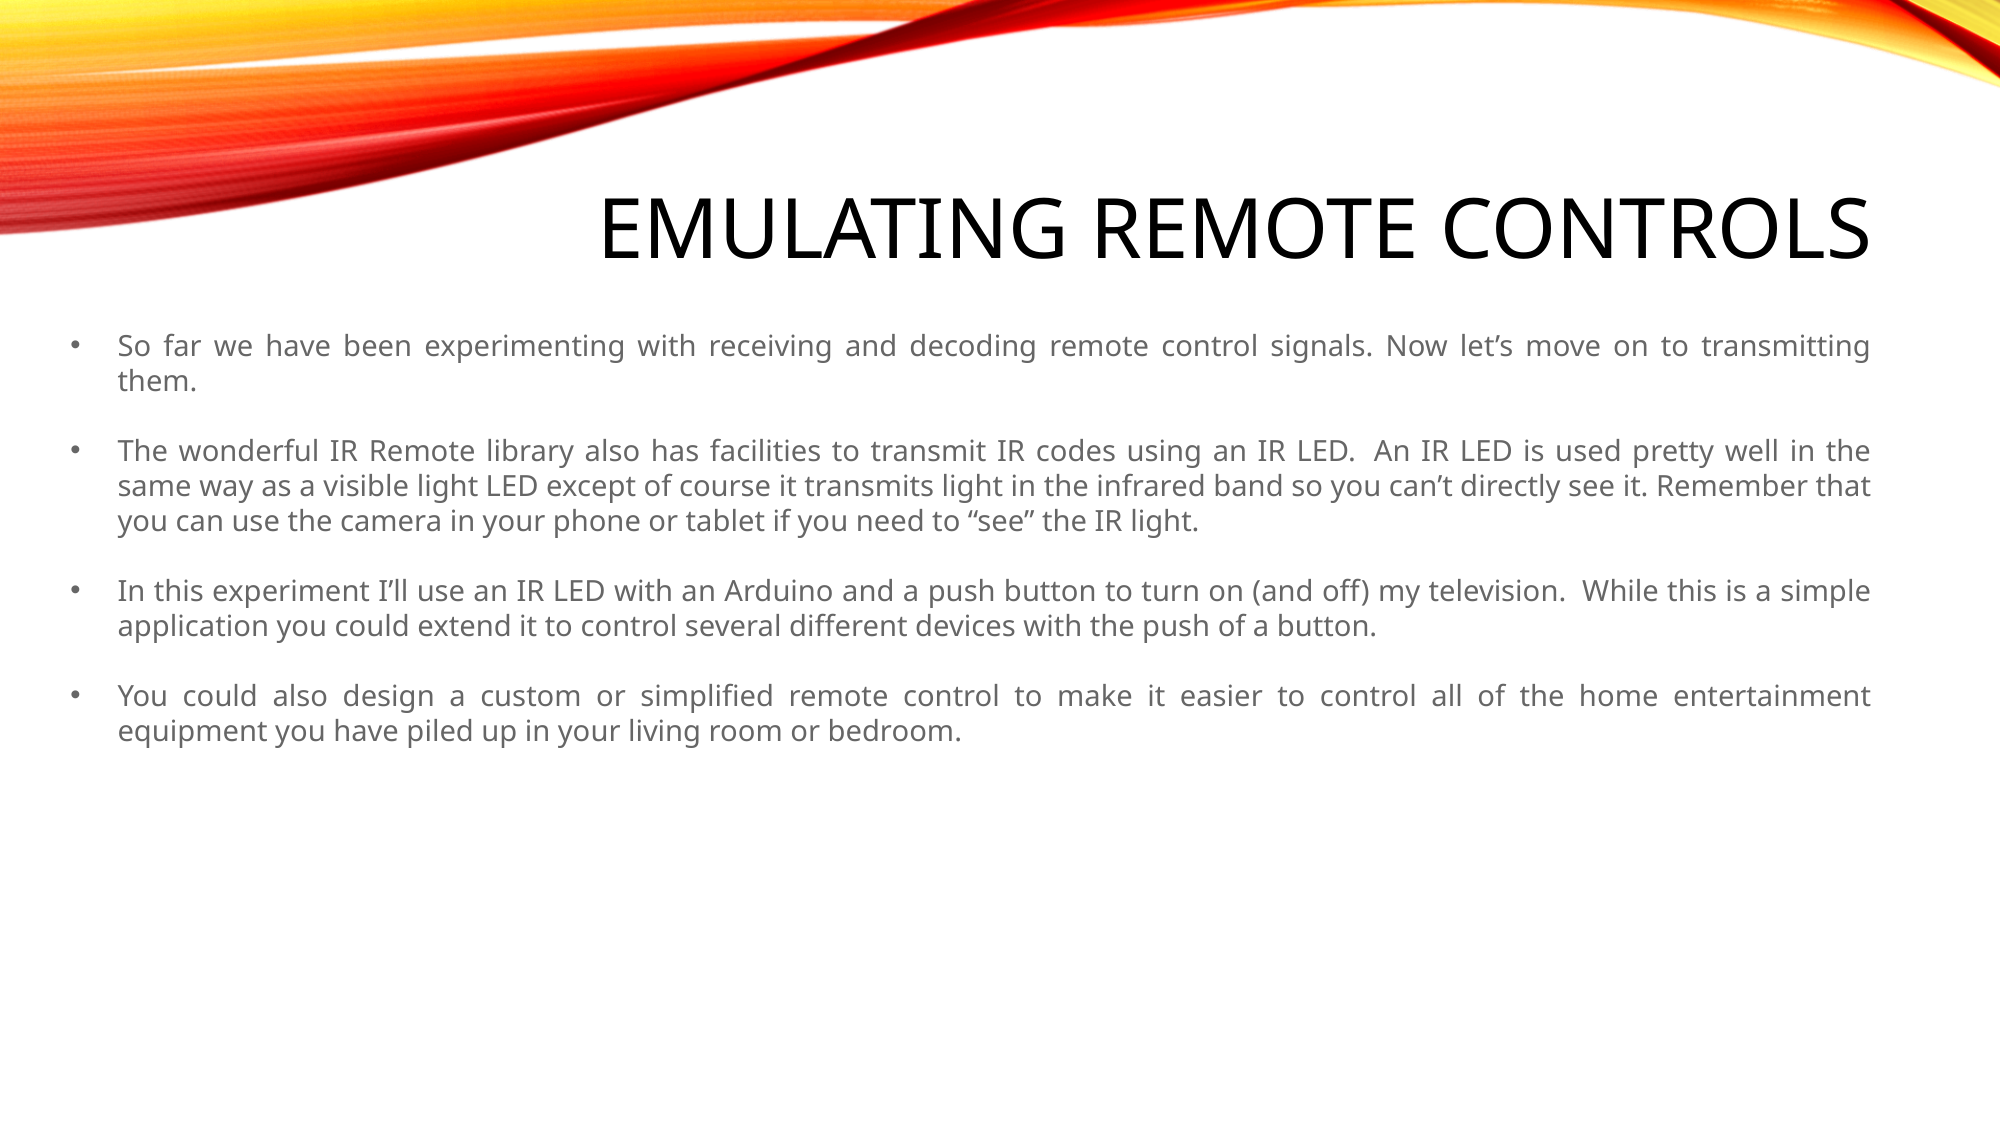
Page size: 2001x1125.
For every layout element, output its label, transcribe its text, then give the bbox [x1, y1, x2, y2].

picture [0, 0, 2000, 237]
title EMULATING Remote Controls [378, 125, 1888, 320]
text_box So far we have been experimenting with receiving and decoding remote control signals. Now let’s move on to transmitting them. The wonderful IR Remote library also has facilities to transmit IR codes using an IR LED. An IR LED is used pretty well in the same way as a visible light LED except of course it transmits light in the infrared band so you can’t directly see it. Remember that you can use the camera in your phone or tablet if you need to “see” the IR light. In this experiment I’ll use an IR LED with an Arduino and a push button to turn on (and off) my television. While this is a simple application you could extend it to control several different devices with the push of a button. You could also design a custom or simplified remote control to make it easier to control all of the home entertainment equipment you have piled up in your living room or bedroom. [55, 320, 1888, 825]
